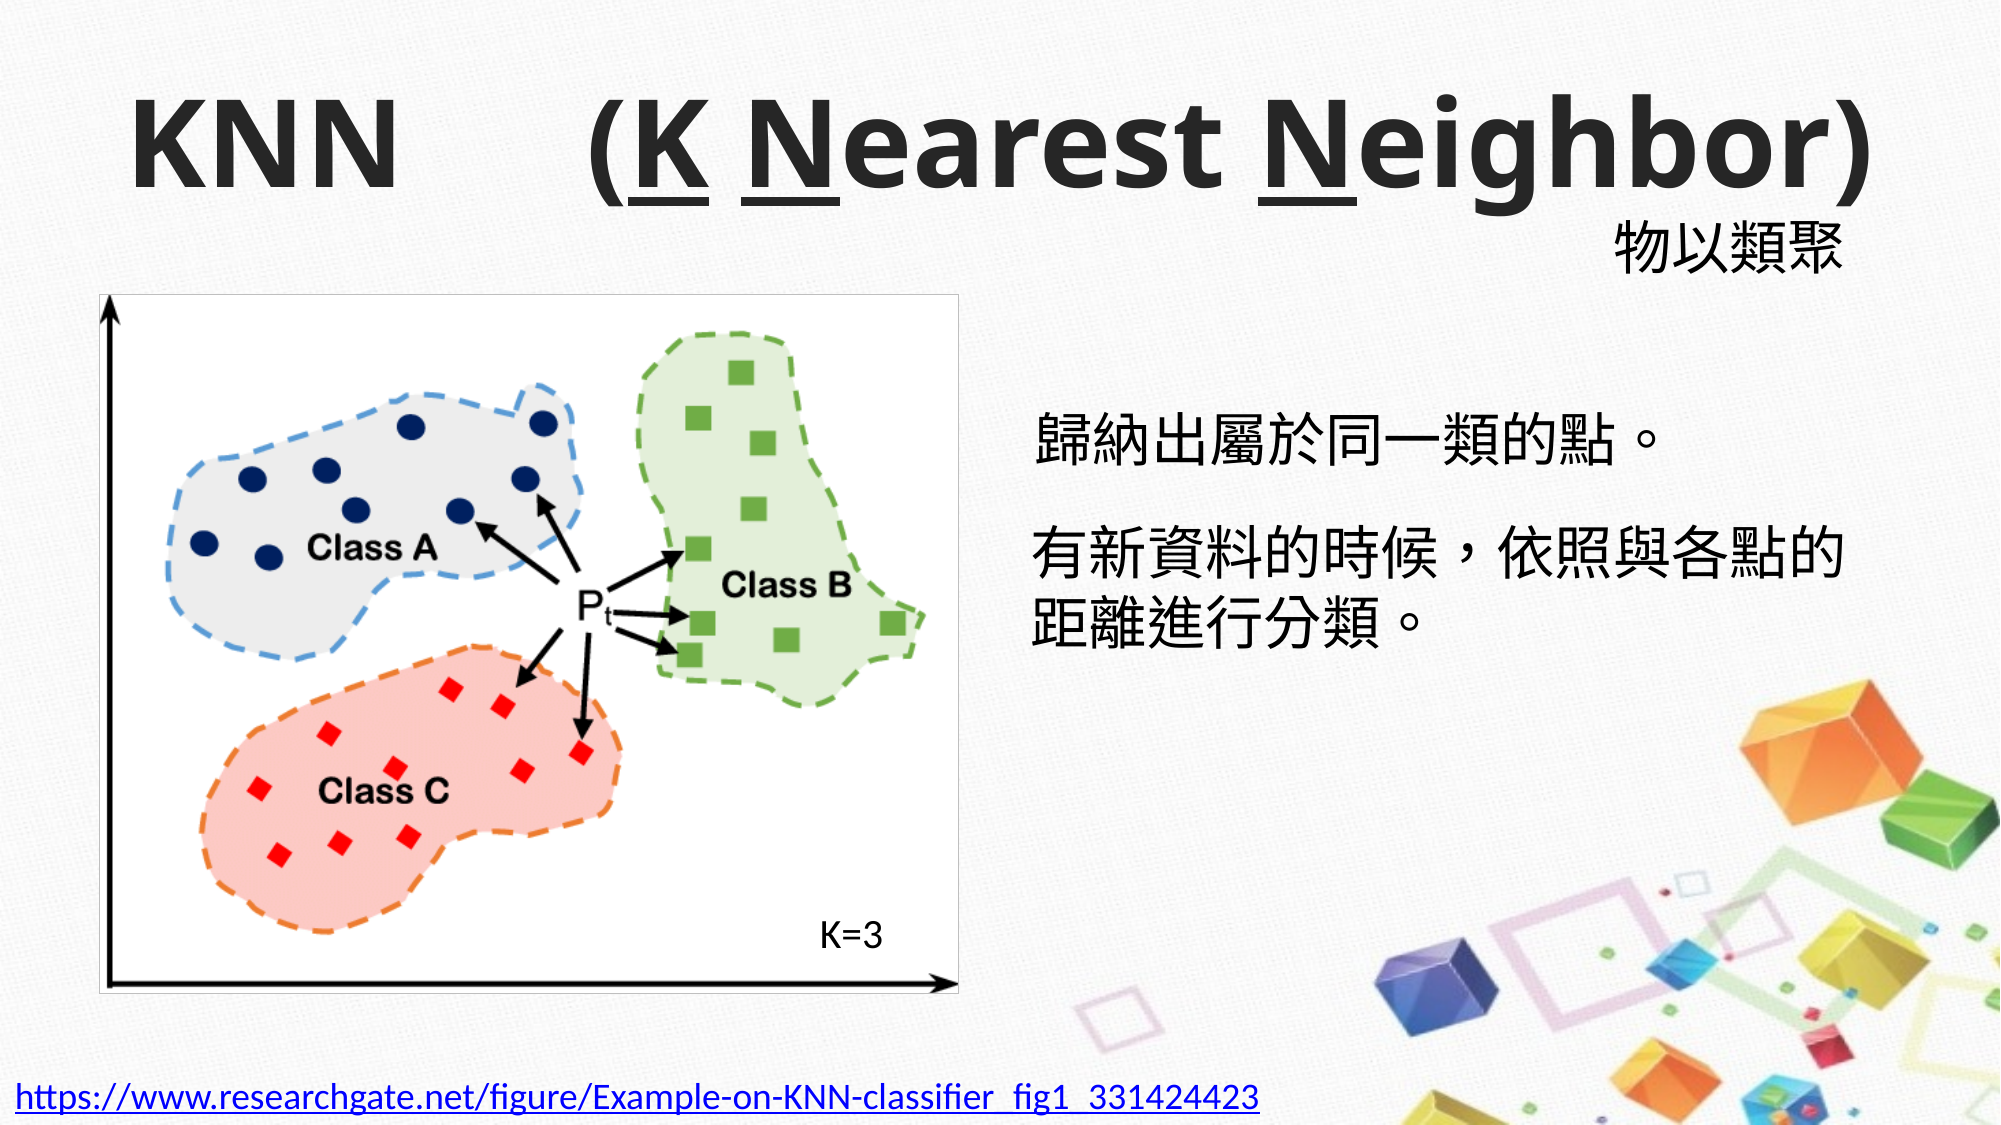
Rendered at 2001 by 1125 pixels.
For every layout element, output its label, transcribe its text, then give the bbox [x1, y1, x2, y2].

text_box 有新資料的時候，依照與各點的距離進行分類。 [1016, 508, 1900, 664]
picture [99, 294, 960, 994]
text_box 物以類聚 [1598, 203, 1862, 289]
title KNN (K Nearest Neighbor) [99, 45, 1900, 233]
text_box https://www.researchgate.net/figure/Example-on-KNN-classifier_fig1_331424423 [0, 1064, 1320, 1125]
text_box 歸納出屬於同一類的點。 [1019, 395, 1691, 480]
